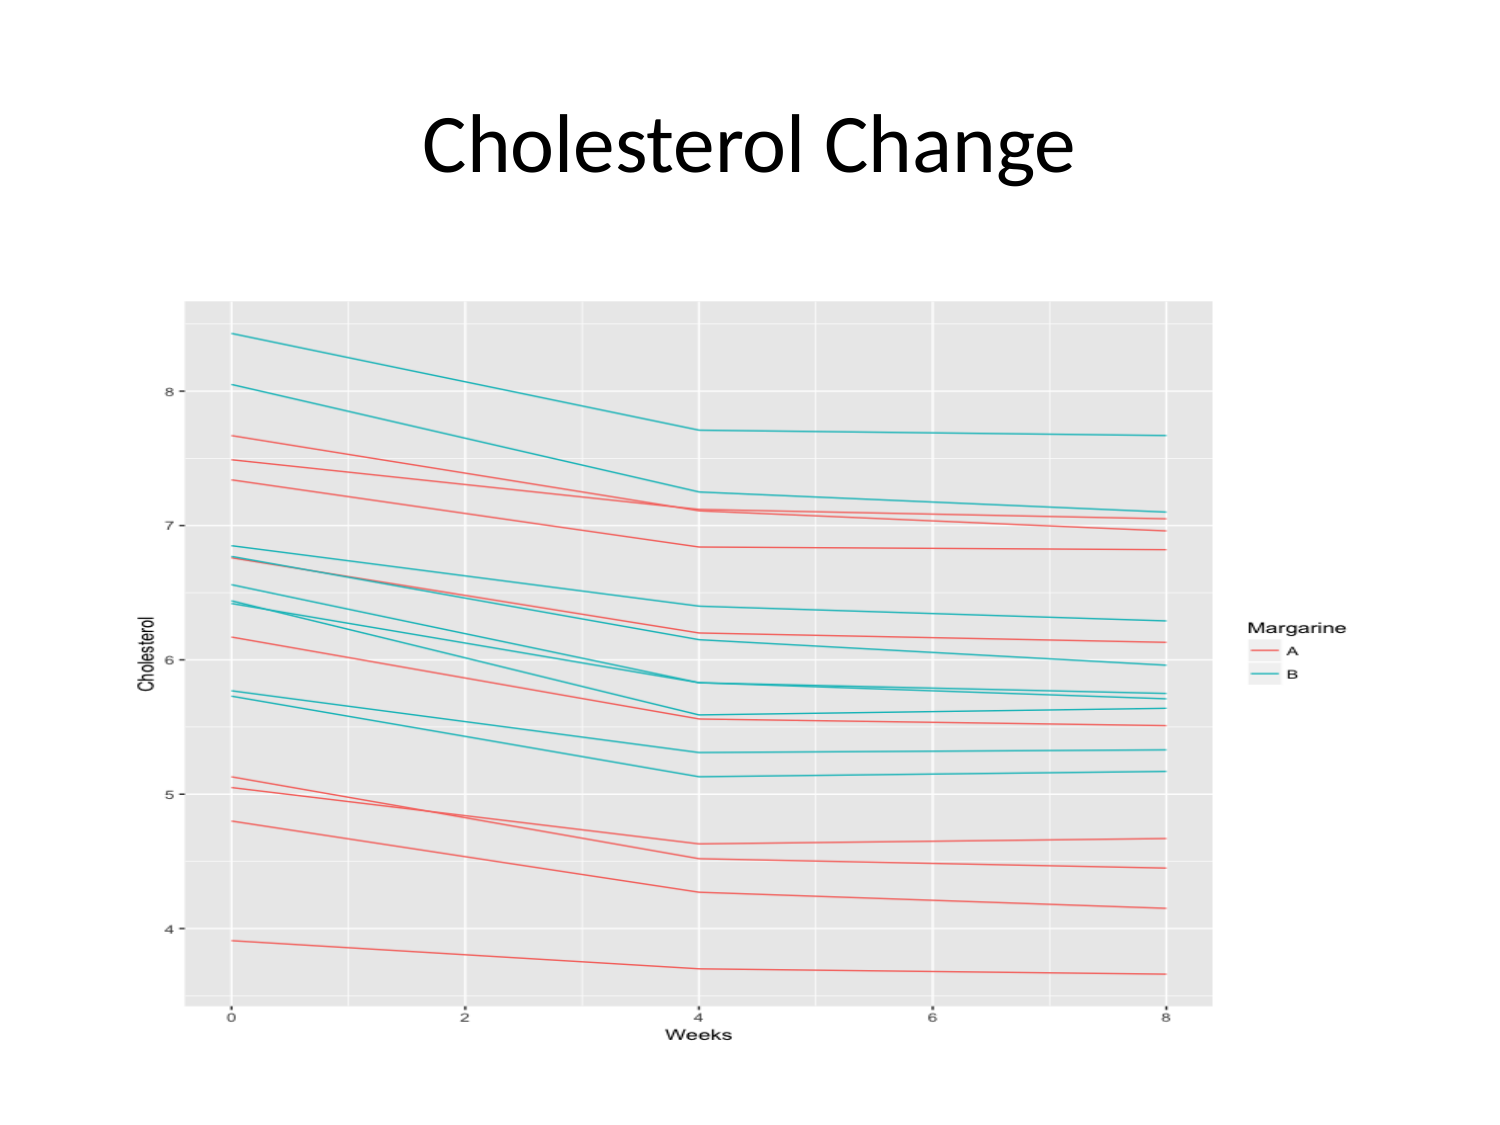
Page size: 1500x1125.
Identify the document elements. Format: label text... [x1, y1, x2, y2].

title Cholesterol Change [75, 45, 1425, 233]
picture [126, 294, 1371, 1047]
